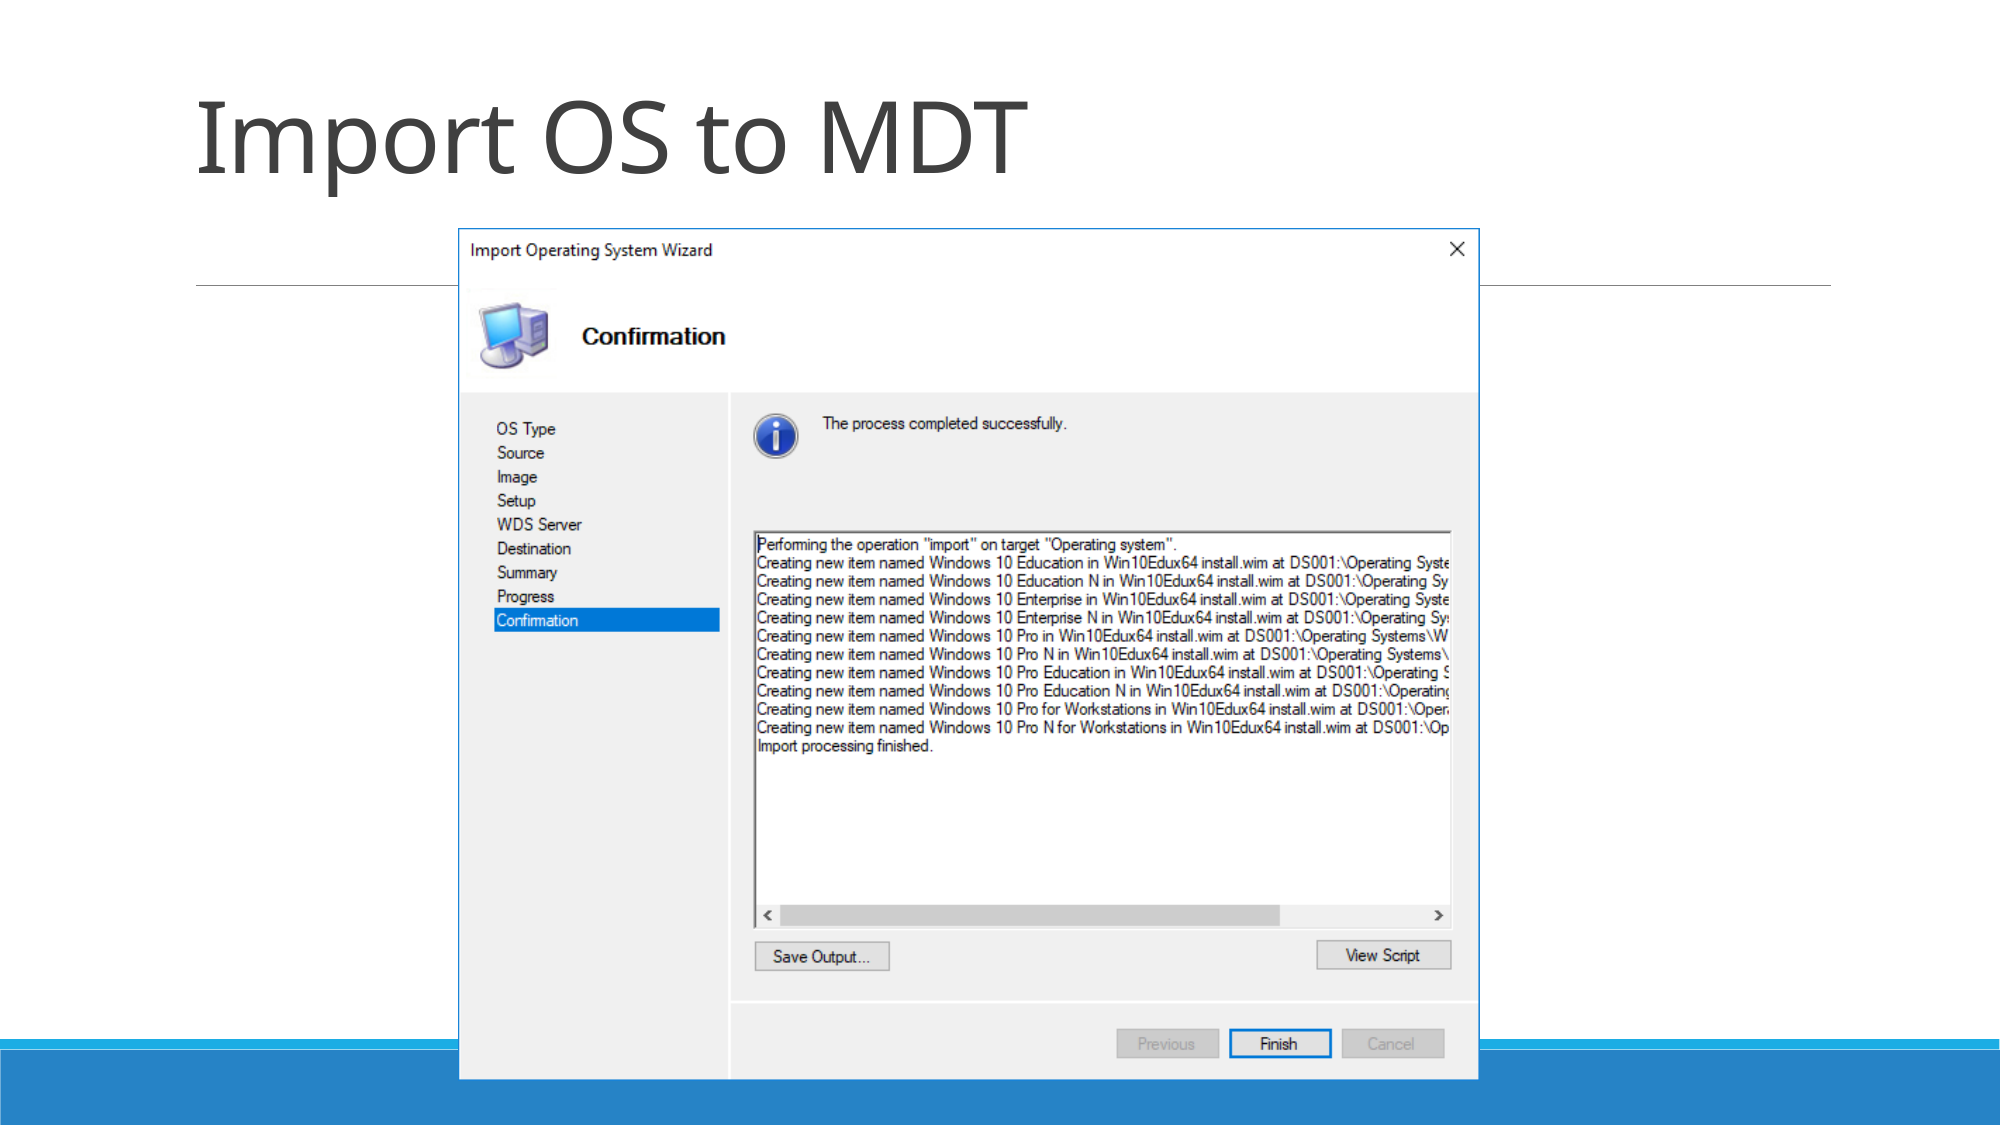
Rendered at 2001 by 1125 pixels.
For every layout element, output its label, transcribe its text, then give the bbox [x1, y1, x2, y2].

title Import OS to MDT [180, 47, 1830, 202]
picture [458, 228, 1481, 1082]
